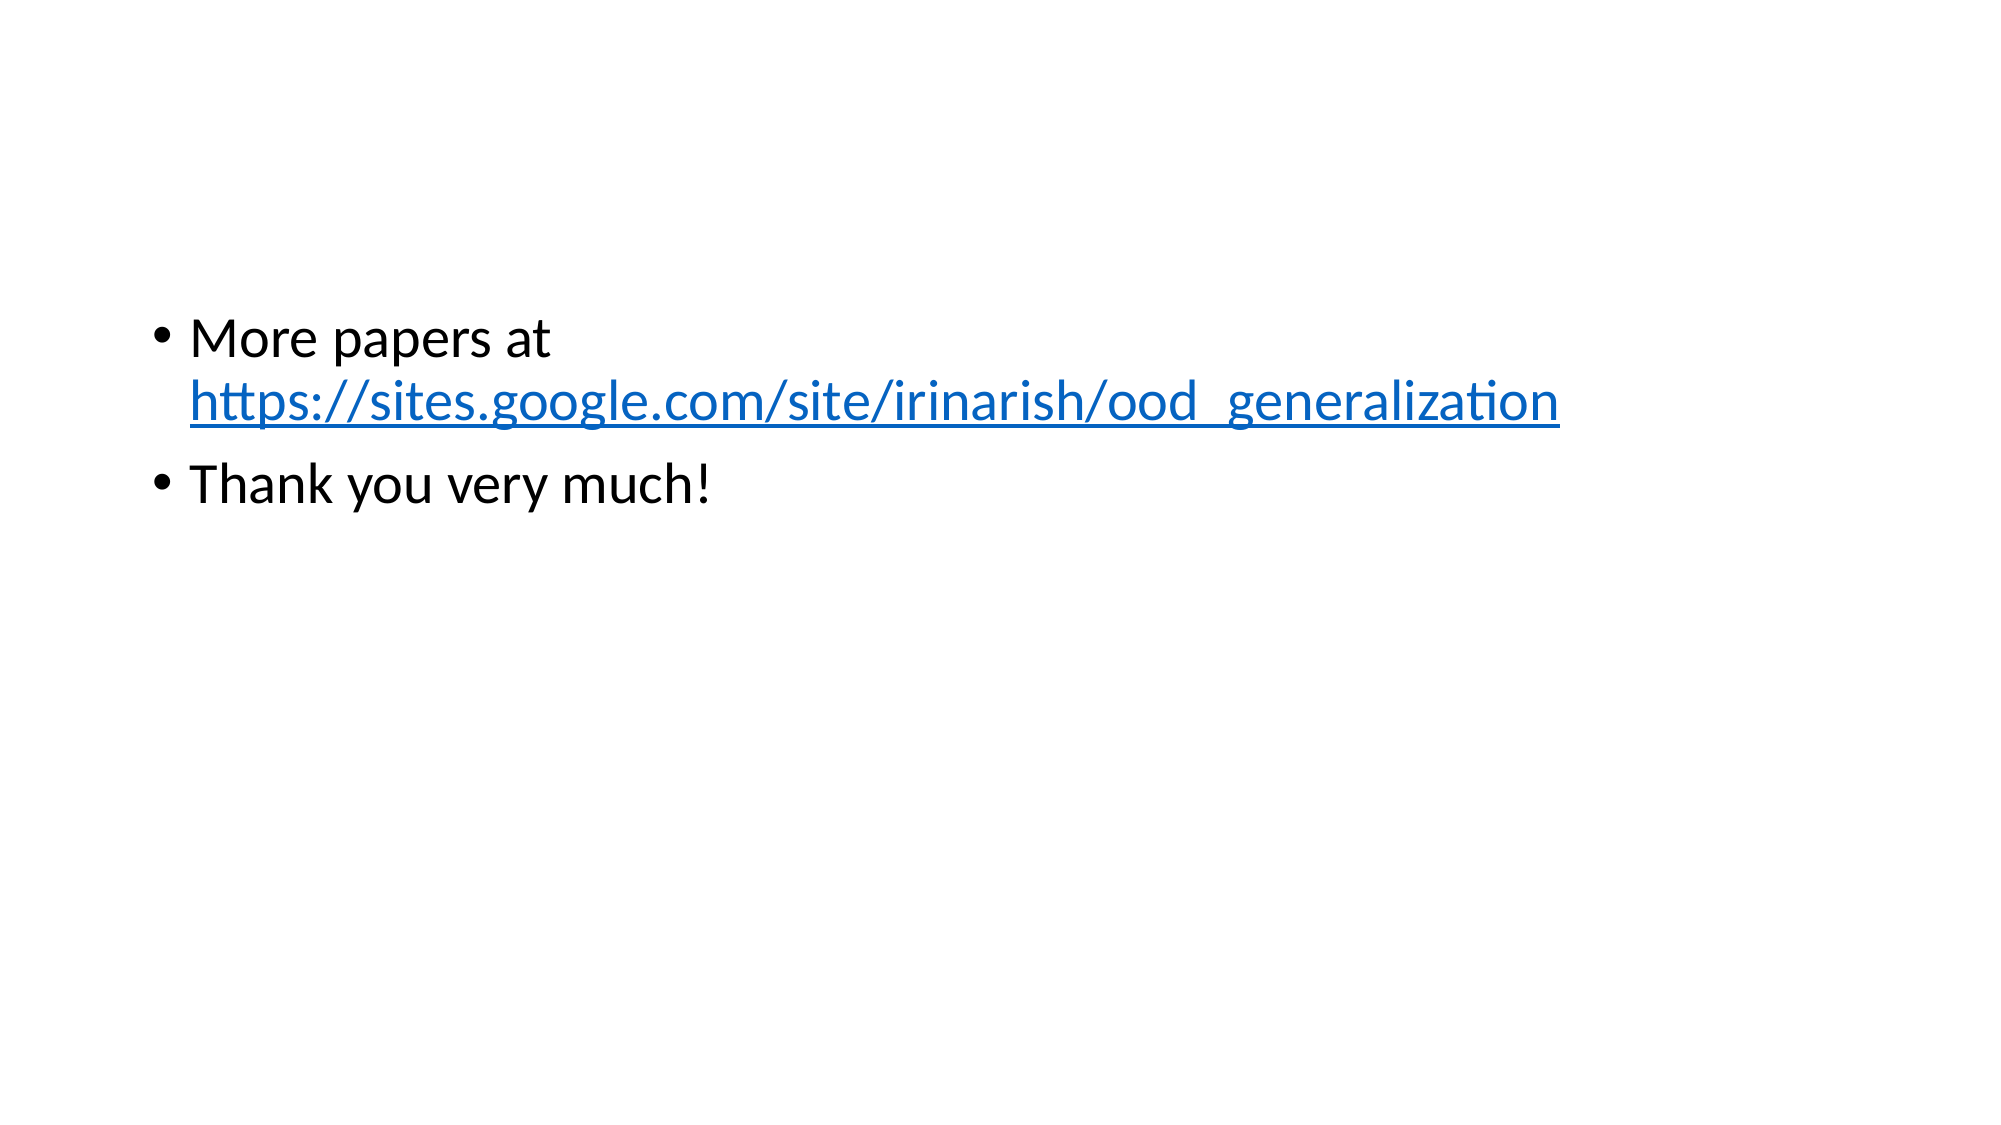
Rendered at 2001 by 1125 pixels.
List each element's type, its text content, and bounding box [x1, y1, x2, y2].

list More papers at https://sites.google.com/site/irinarish/ood_generalization Thank you very much! [137, 299, 1863, 1014]
